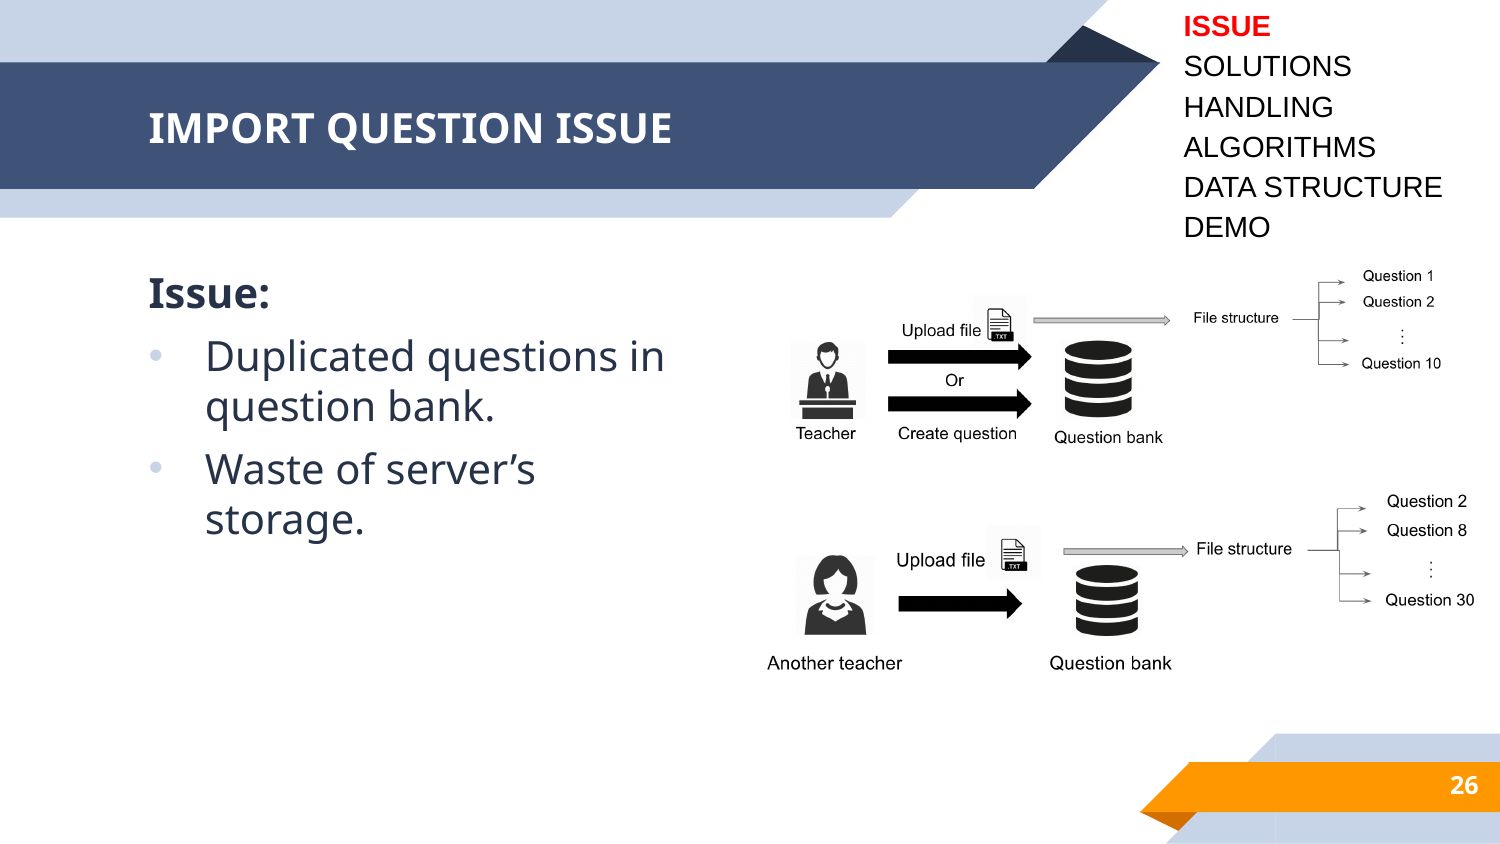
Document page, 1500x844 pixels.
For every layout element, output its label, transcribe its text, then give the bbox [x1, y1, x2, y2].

title IMPORT QUESTION ISSUE [133, 64, 997, 190]
slide_number ‹#› [1249, 760, 1494, 813]
picture [784, 260, 1455, 454]
picture [757, 493, 1483, 680]
text_box ISSUE SOLUTIONS HANDLING ALGORITHMS DATA STRUCTURE DEMO [1168, 0, 1468, 249]
list Issue: Duplicated questions in question bank. Waste of server’s storage. [133, 252, 688, 700]
